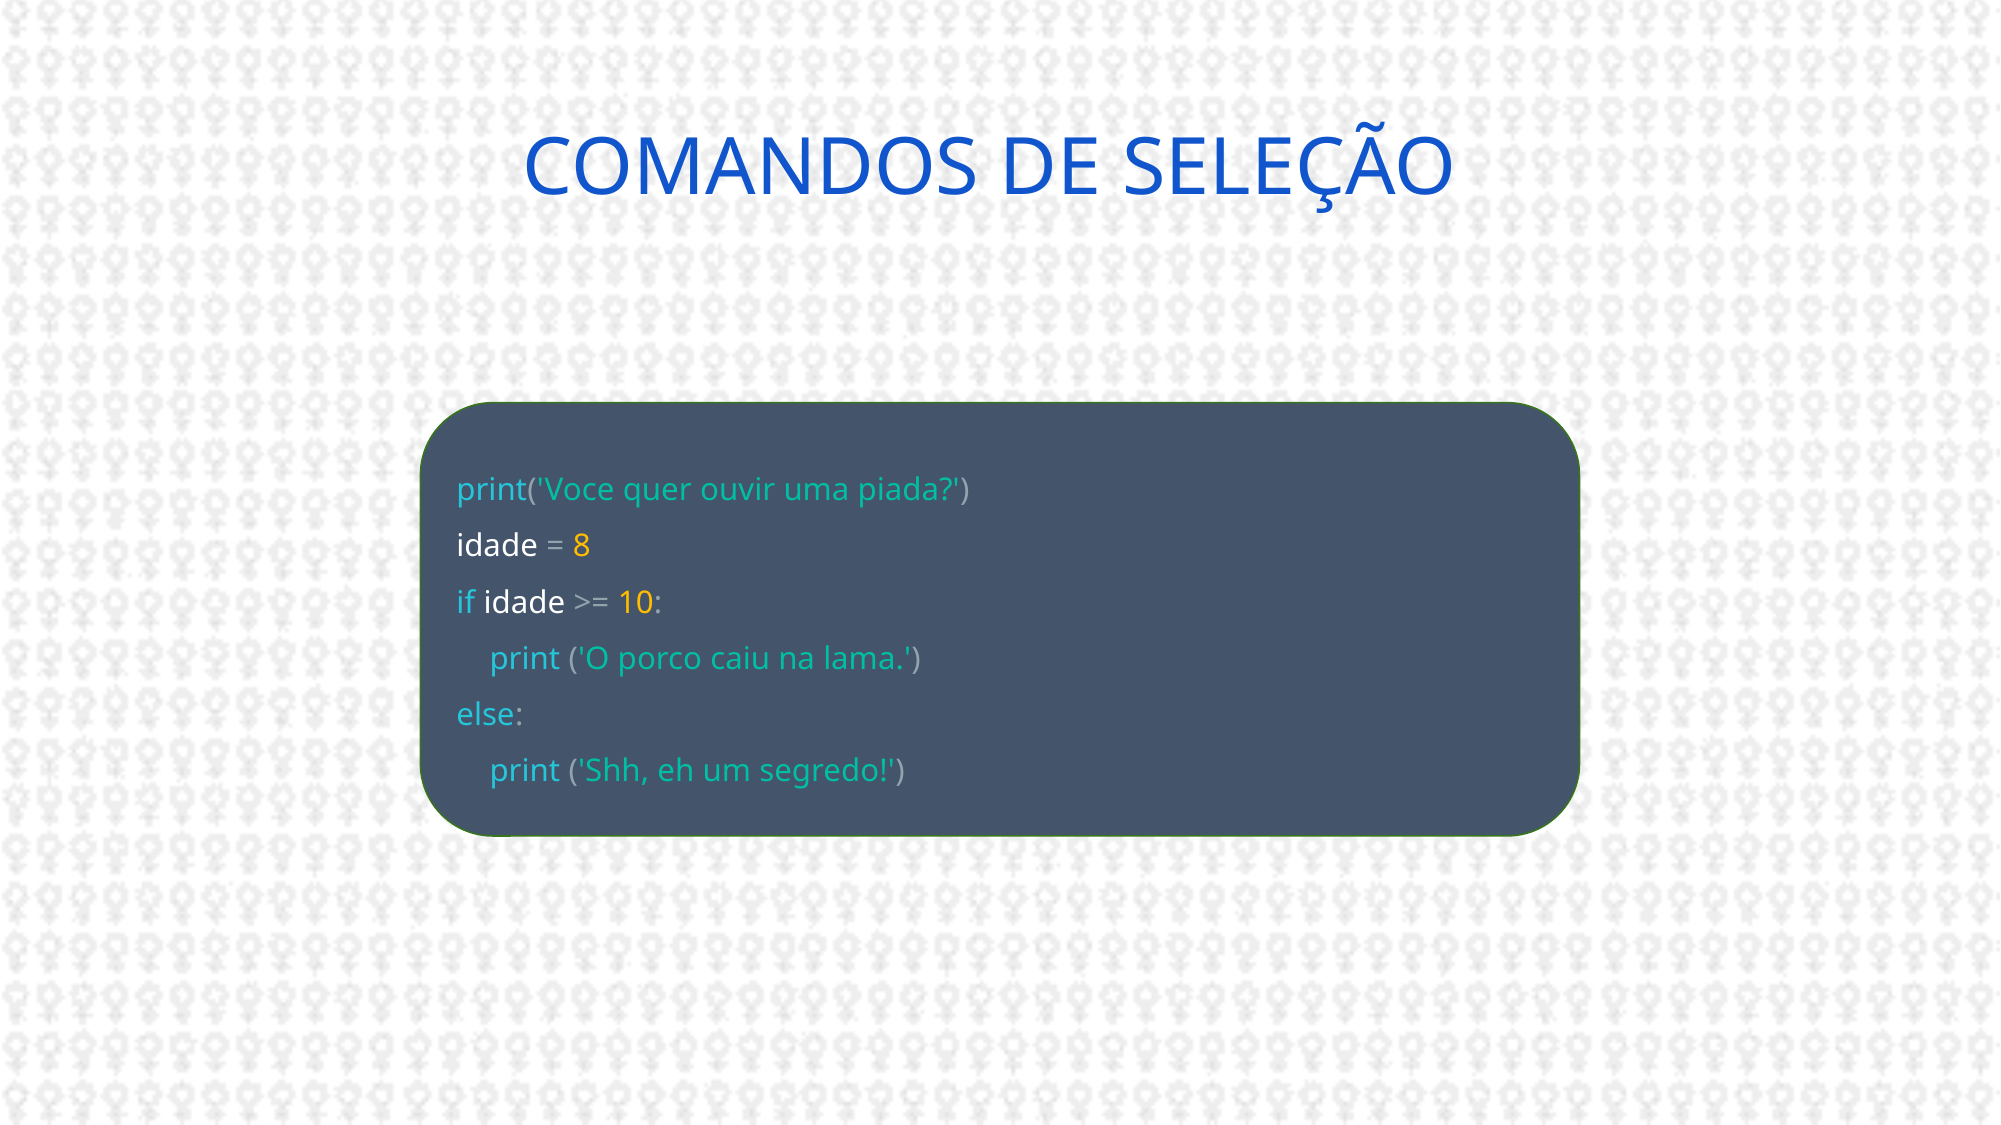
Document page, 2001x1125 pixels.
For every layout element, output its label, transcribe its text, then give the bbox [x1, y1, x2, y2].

title COMANDOS DE SELEÇÃO [137, 59, 1863, 278]
text_box print('Voce quer ouvir uma piada?') idade = 8 if idade >= 10: print ('O porco caiu na lama.') else: print ('Shh, eh um segredo!') [420, 402, 1580, 836]
picture [0, 0, 2001, 1125]
